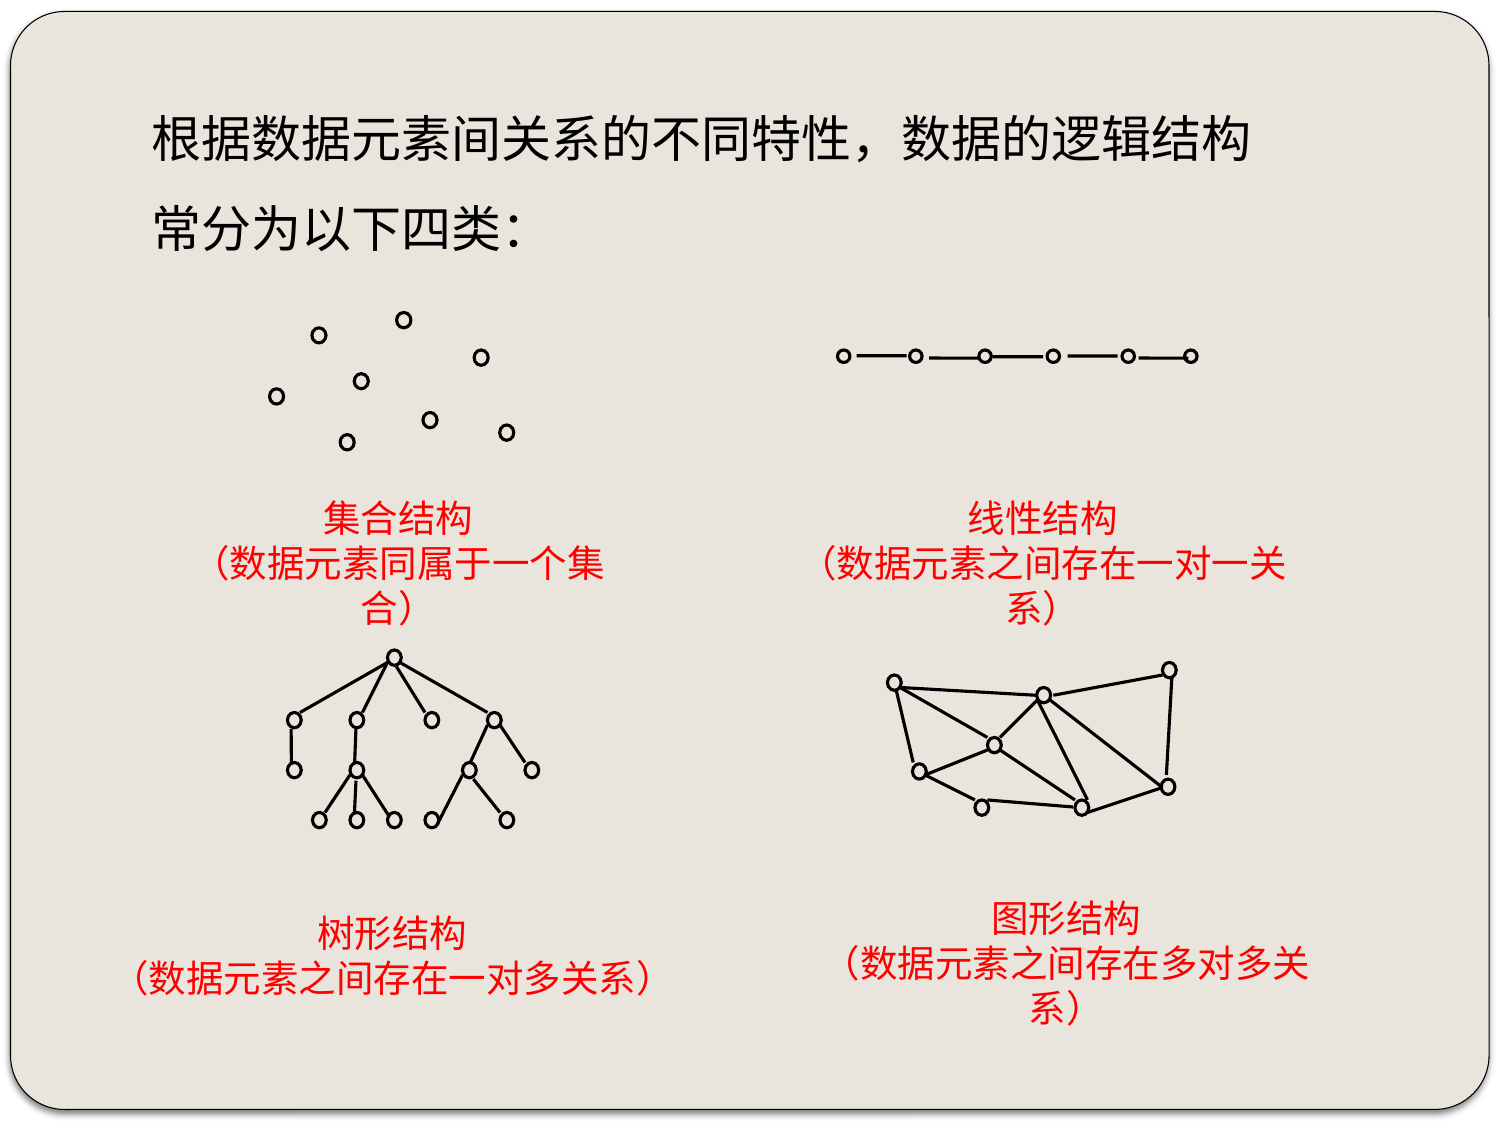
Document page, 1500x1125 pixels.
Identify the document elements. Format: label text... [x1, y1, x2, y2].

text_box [784, 662, 1348, 994]
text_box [749, 349, 1337, 594]
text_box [81, 649, 704, 1009]
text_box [151, 312, 645, 594]
text_box 根据数据元素间关系的不同特性，数据的逻辑结构常分为以下四类： [136, 70, 1313, 265]
